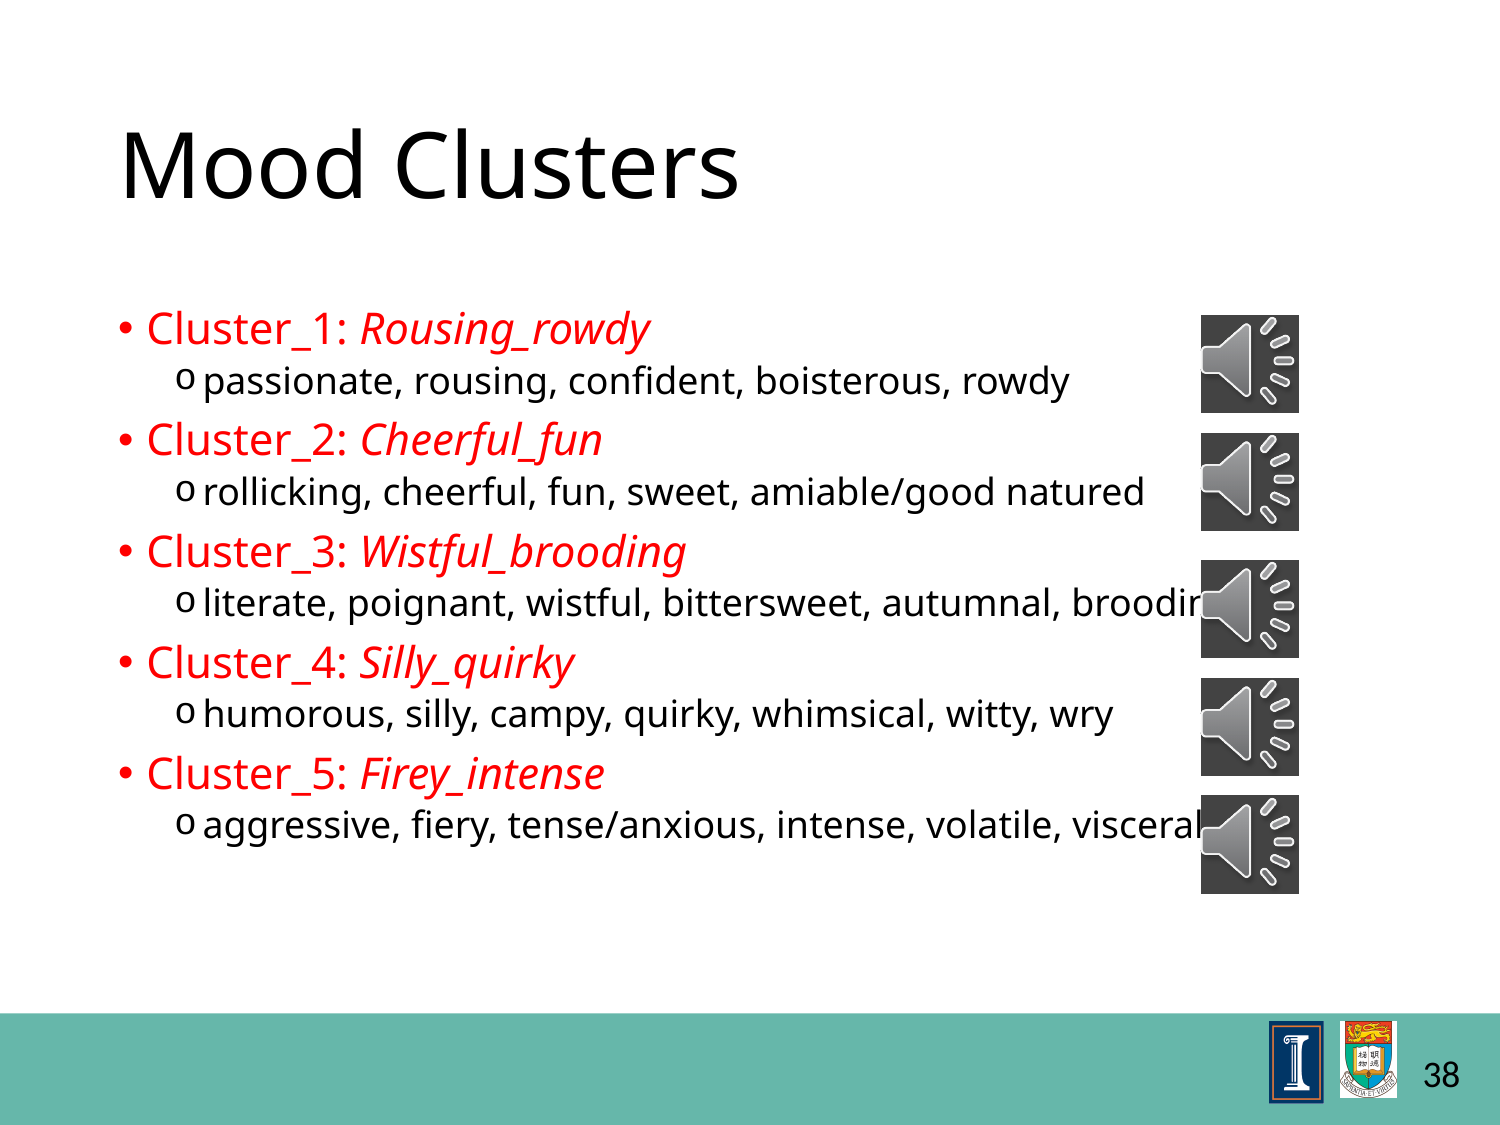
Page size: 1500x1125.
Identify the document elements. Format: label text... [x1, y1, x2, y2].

picture [1199, 677, 1300, 778]
title Mood Clusters [103, 59, 1397, 278]
picture [1199, 794, 1300, 895]
picture [1199, 432, 1300, 533]
list Cluster_1: Rousing_rowdy passionate, rousing, confident, boisterous, rowdy Cluster_2: Cheerful_fun rollicking, cheerful, fun, sweet, amiable/good natured Cluster_3: Wistful_brooding literate, poignant, wistful, bittersweet, autumnal, brooding Cluster_4: Silly_quirky humorous, silly, campy, quirky, whimsical, witty, wry Cluster_5: Firey_intense aggressive, fiery, tense/anxious, intense, volatile, visceral [103, 299, 1397, 966]
picture [1199, 558, 1300, 659]
picture [1269, 1021, 1324, 1104]
picture [1340, 1021, 1397, 1098]
slide_number 38 [1407, 1042, 1500, 1103]
picture [1199, 313, 1300, 414]
